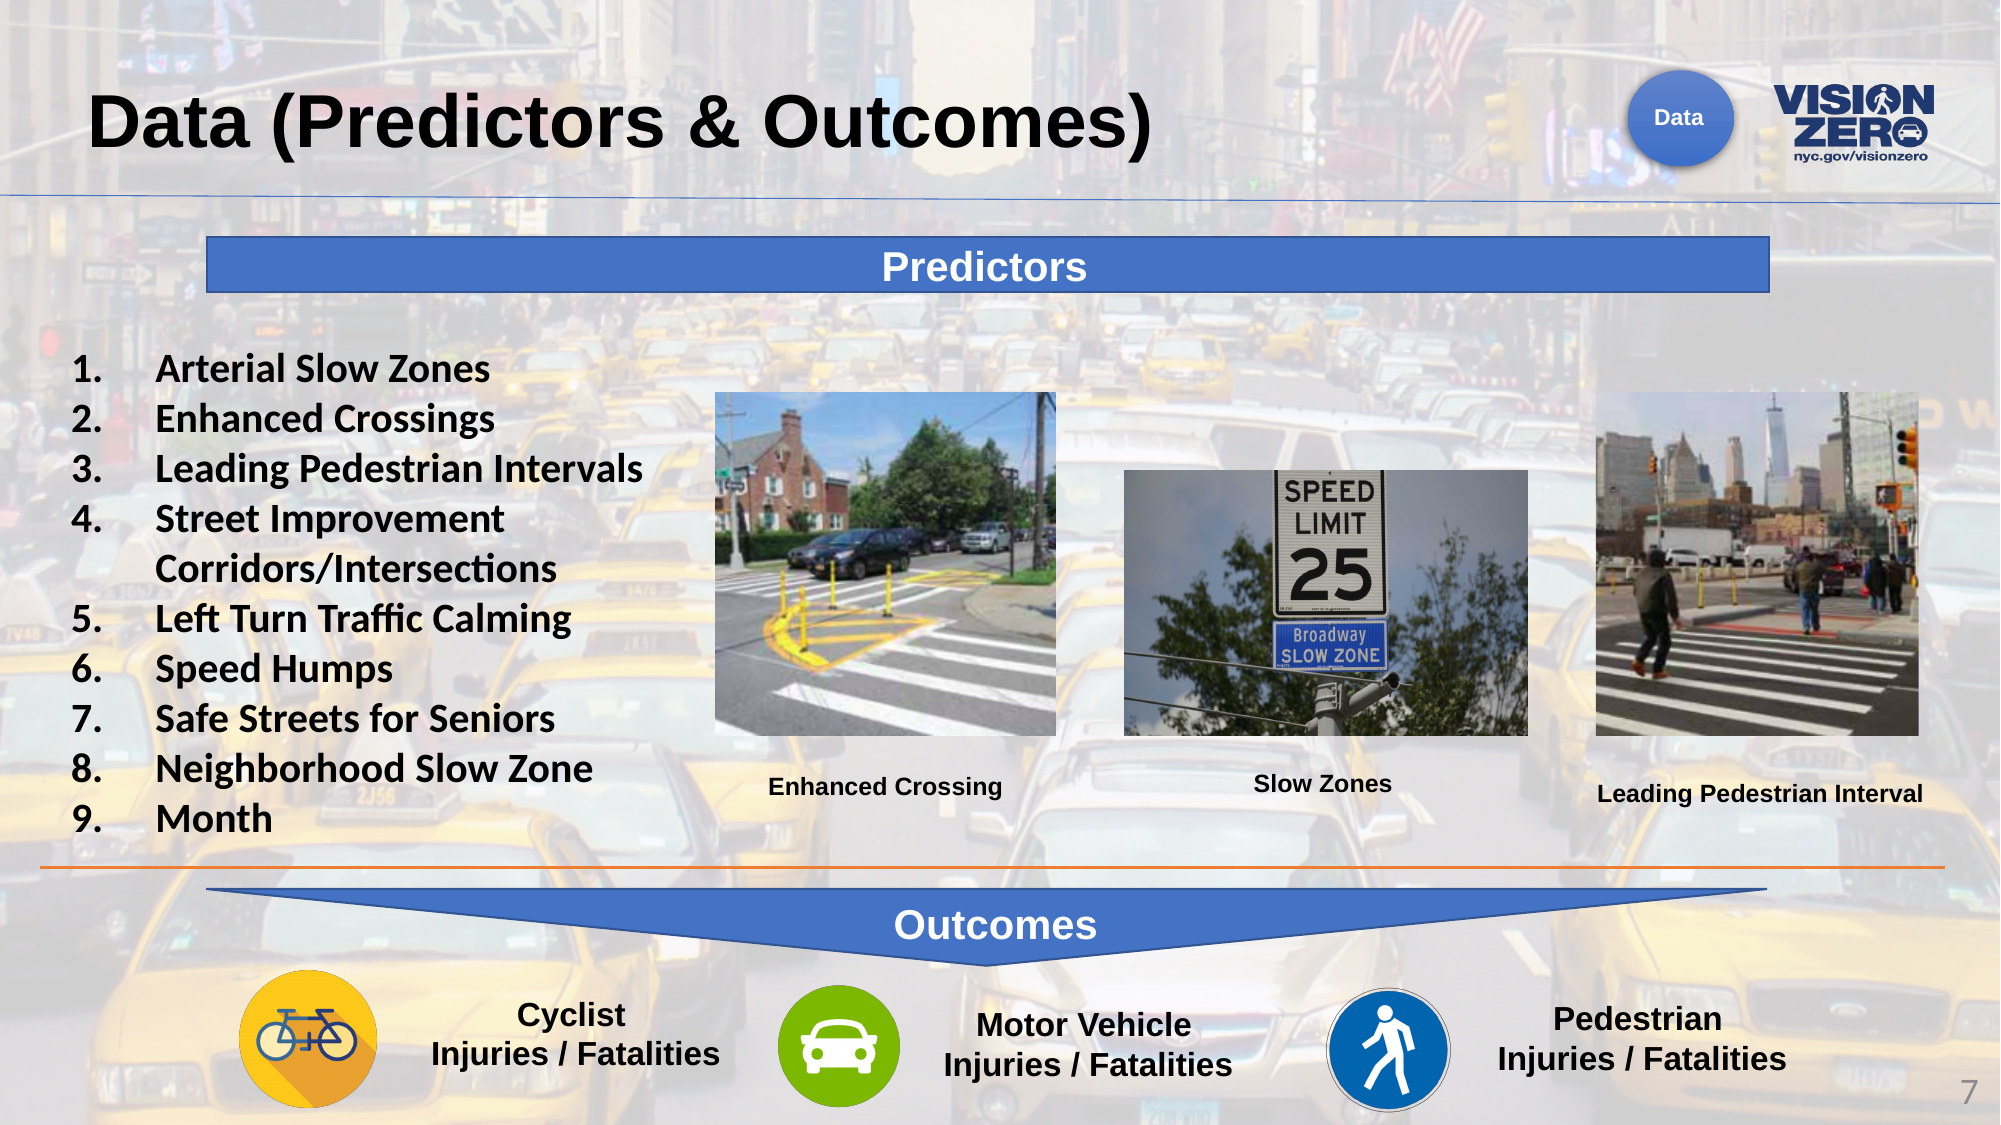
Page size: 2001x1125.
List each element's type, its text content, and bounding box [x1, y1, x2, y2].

text_box [206, 236, 801, 293]
title Data (Predictors & Outcomes) [72, 49, 1798, 198]
picture [715, 392, 1056, 736]
picture [1323, 985, 1453, 1115]
text_box Enhanced Crossing [684, 763, 1088, 808]
picture [239, 970, 377, 1108]
text_box Arterial Slow Zones Enhanced Crossings Leading Pedestrian Intervals Street Improvement Corridors/Intersections Left Turn Traffic Calming Speed Humps Safe Streets for Seniors Neighborhood Slow Zone Month [56, 333, 896, 849]
slide_number 7 [1543, 1059, 1994, 1120]
text_box Pedestrian Injuries / Fatalities [1453, 989, 1919, 1085]
text_box Motor Vehicle Injuries / Fatalities [903, 995, 1323, 1091]
text_box Predictors [801, 232, 1168, 297]
text_box Outcomes [812, 890, 1180, 956]
text_box Leading Pedestrian Interval [1559, 769, 1963, 815]
picture [775, 982, 903, 1110]
text_box Slow Zones [1121, 760, 1525, 805]
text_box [1627, 70, 1734, 167]
picture [1595, 392, 1919, 737]
text_box [876, 956, 1097, 967]
picture [1798, 84, 1934, 163]
text_box [205, 887, 1768, 950]
picture [1124, 470, 1528, 736]
text_box Cyclist Injuries / Fatalities [377, 985, 775, 1080]
text_box [1168, 236, 1770, 293]
